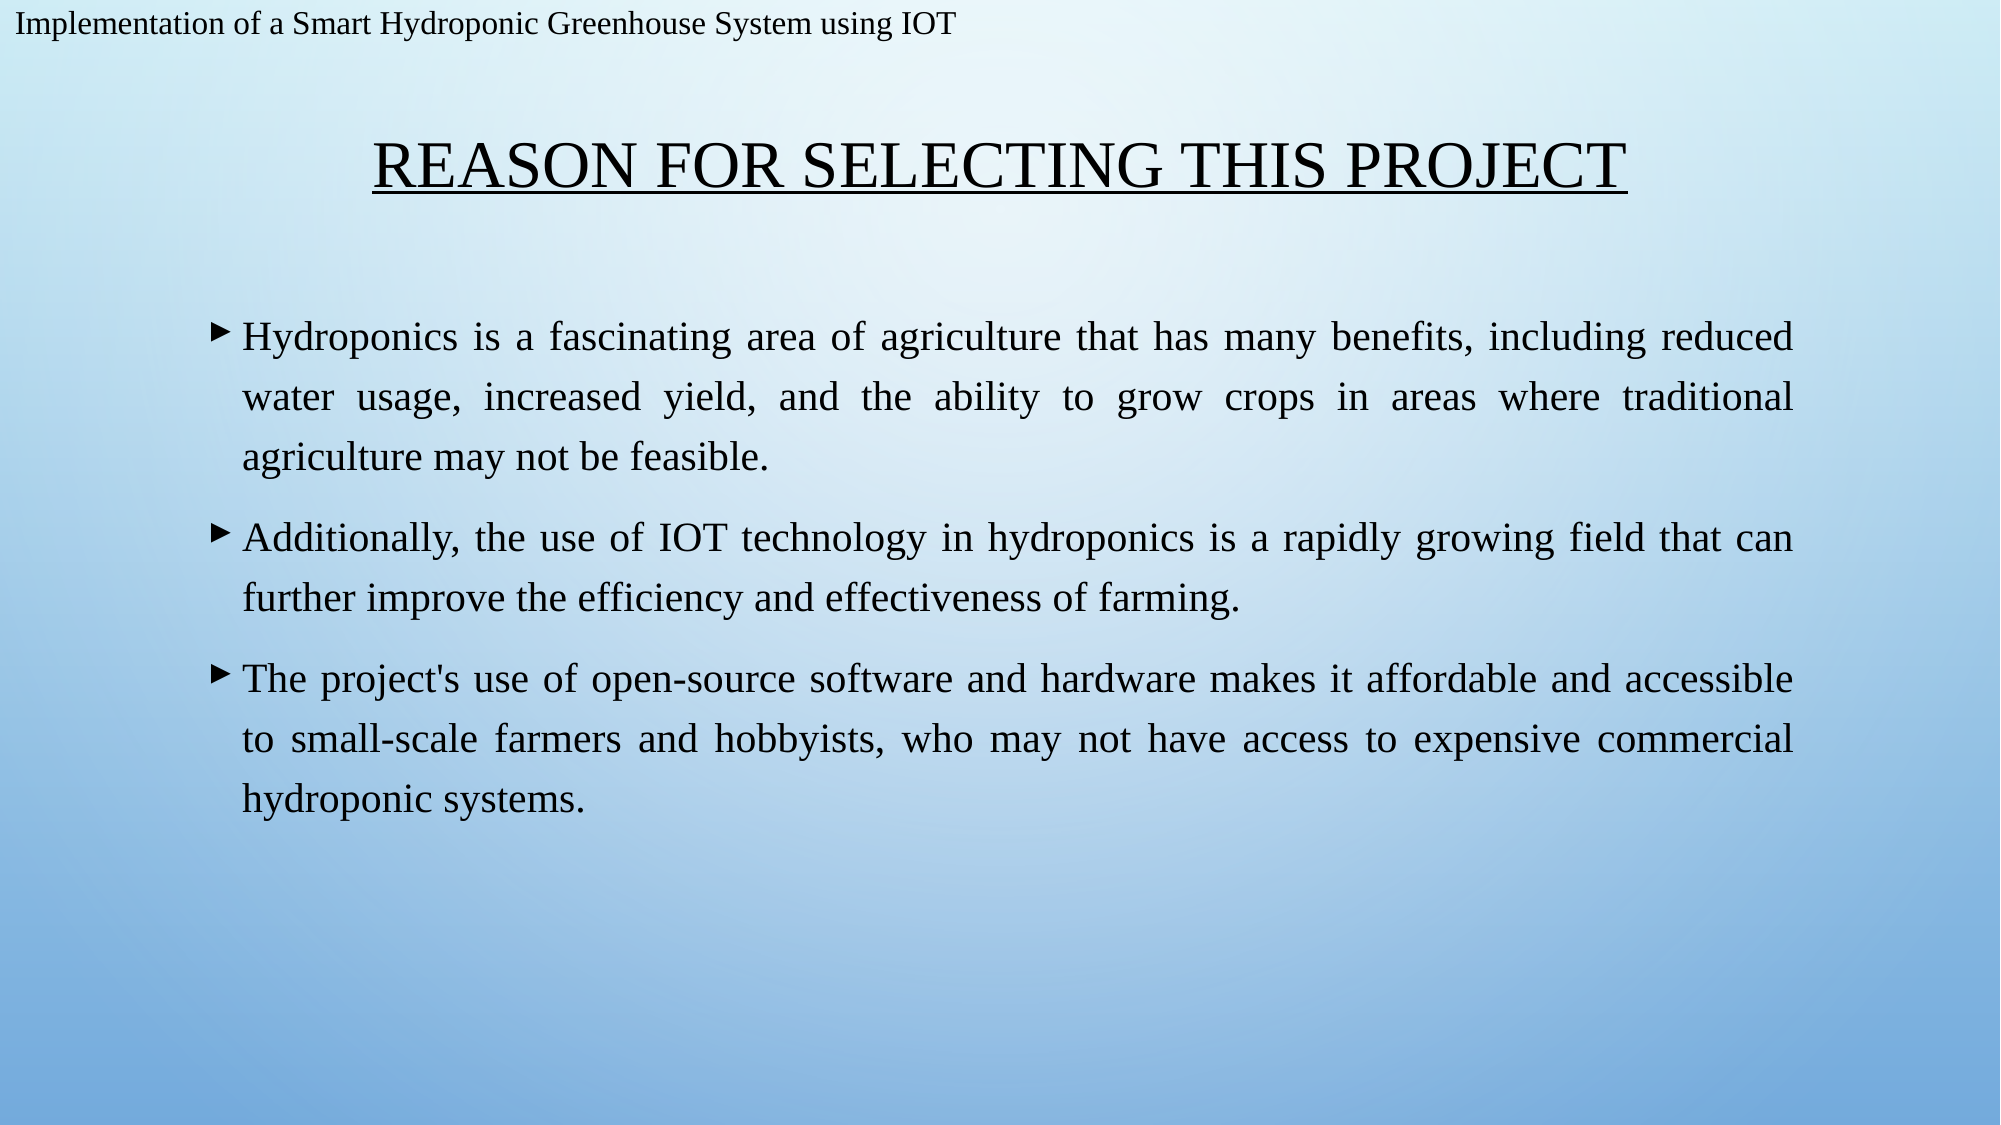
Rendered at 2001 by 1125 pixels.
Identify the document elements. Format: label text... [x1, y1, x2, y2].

list Hydroponics is a fascinating area of agriculture that has many benefits, including reduced water usage, increased yield, and the ability to grow crops in areas where traditional agriculture may not be feasible. Additionally, the use of IOT technology in hydroponics is a rapidly growing field that can further improve the efficiency and effectiveness of farming. The project's use of open-source software and hardware makes it affordable and accessible to small-scale farmers and hobbyists, who may not have access to expensive commercial hydroponic systems. [189, 290, 1811, 1020]
text_box [0, 0, 2000, 395]
text_box Implementation of a Smart Hydroponic Greenhouse System using IOT [0, 0, 1112, 49]
title Reason for selecting this project [137, 56, 1863, 275]
